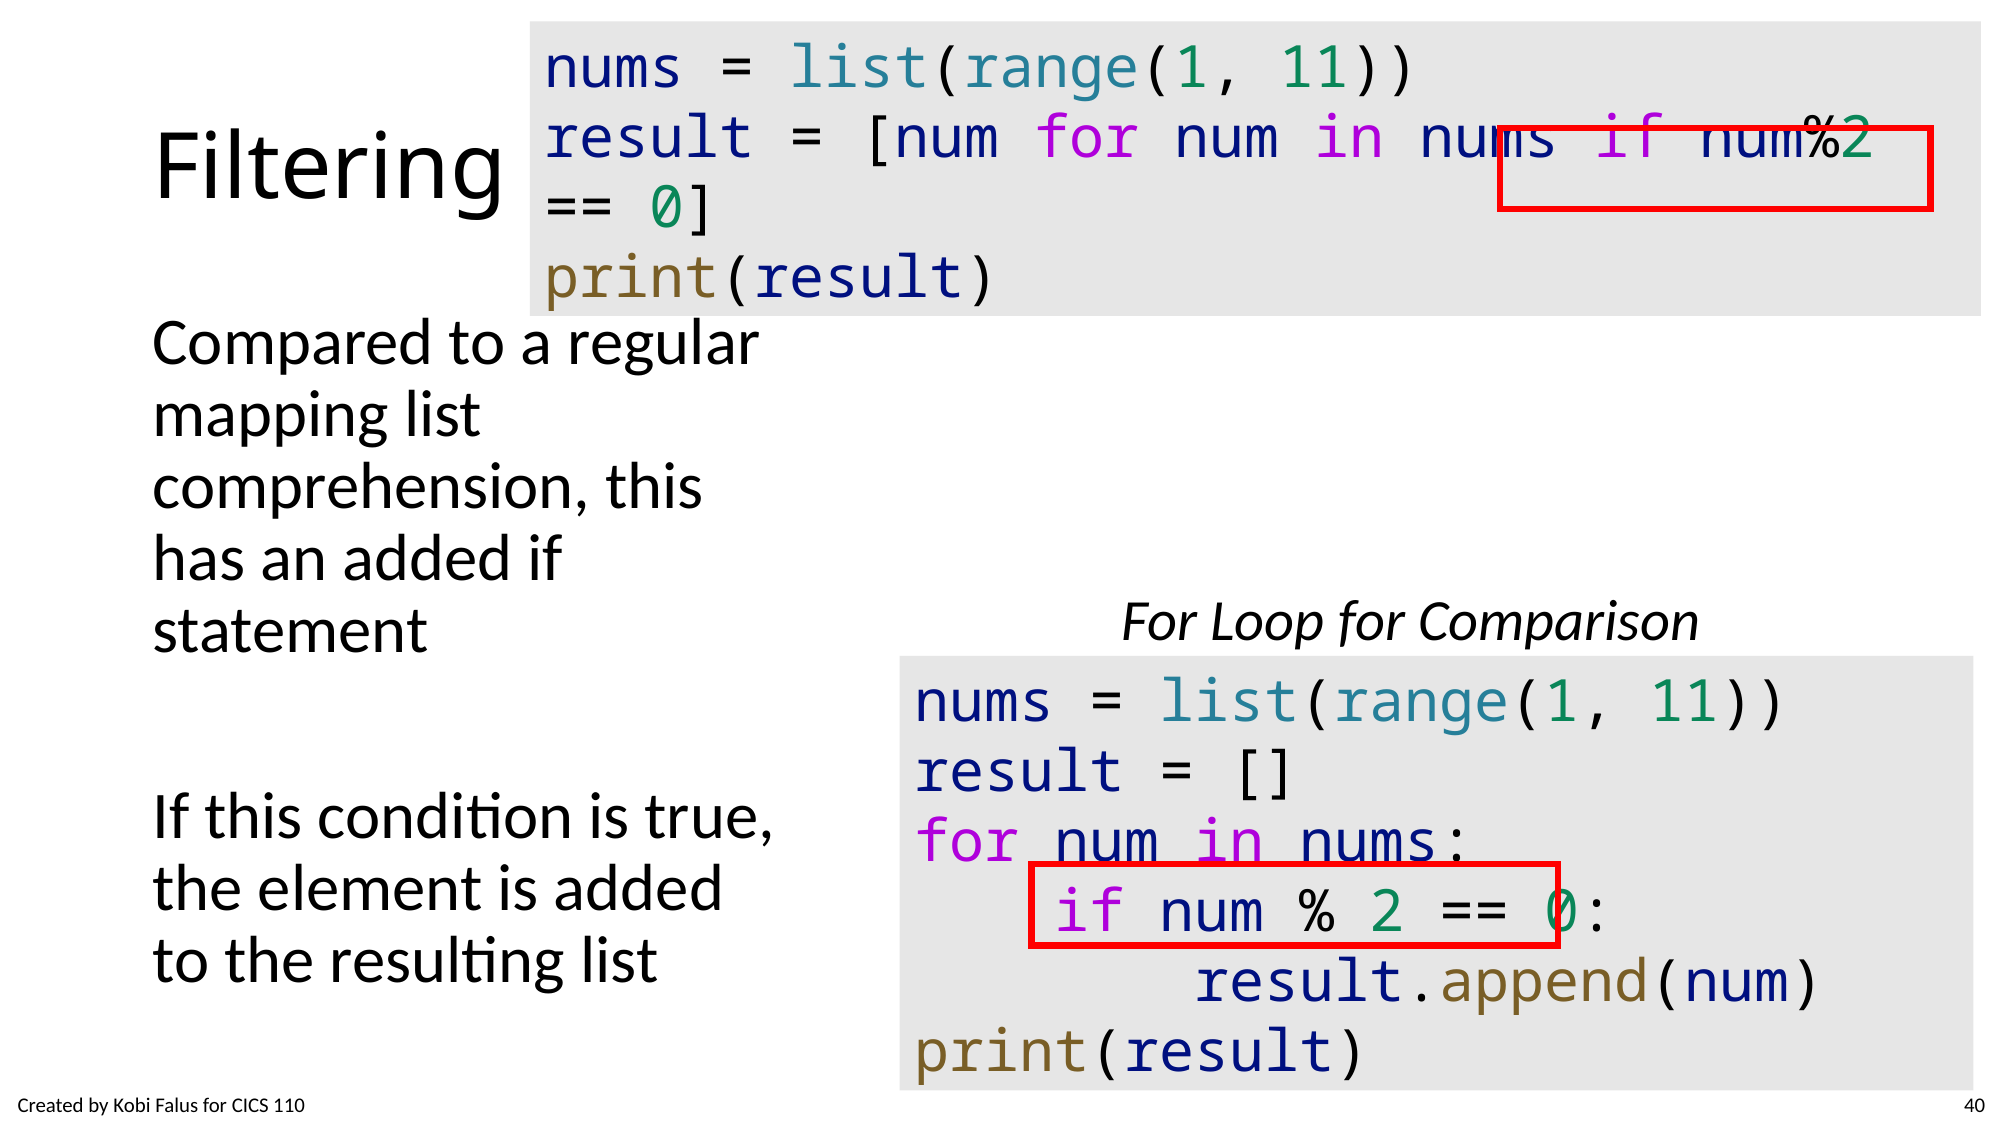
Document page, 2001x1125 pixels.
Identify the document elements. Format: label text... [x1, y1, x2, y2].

list Compared to a regular mapping list comprehension, this has an added if statement If this condition is true, the element is added to the resulting list [137, 299, 796, 1014]
title Filtering [137, 59, 529, 278]
text_box nums = list(range(1, 11)) result = [] for num in nums: if num % 2 == 0: result.append(num) print(result) [899, 655, 1974, 1091]
text_box For Loop for Comparison [1106, 575, 1717, 655]
text_box [1030, 863, 1559, 947]
text_box nums = list(range(1, 11)) result = [num for num in nums if num%2 == 0] print(result) [529, 21, 1981, 316]
text_box [1499, 127, 1932, 210]
